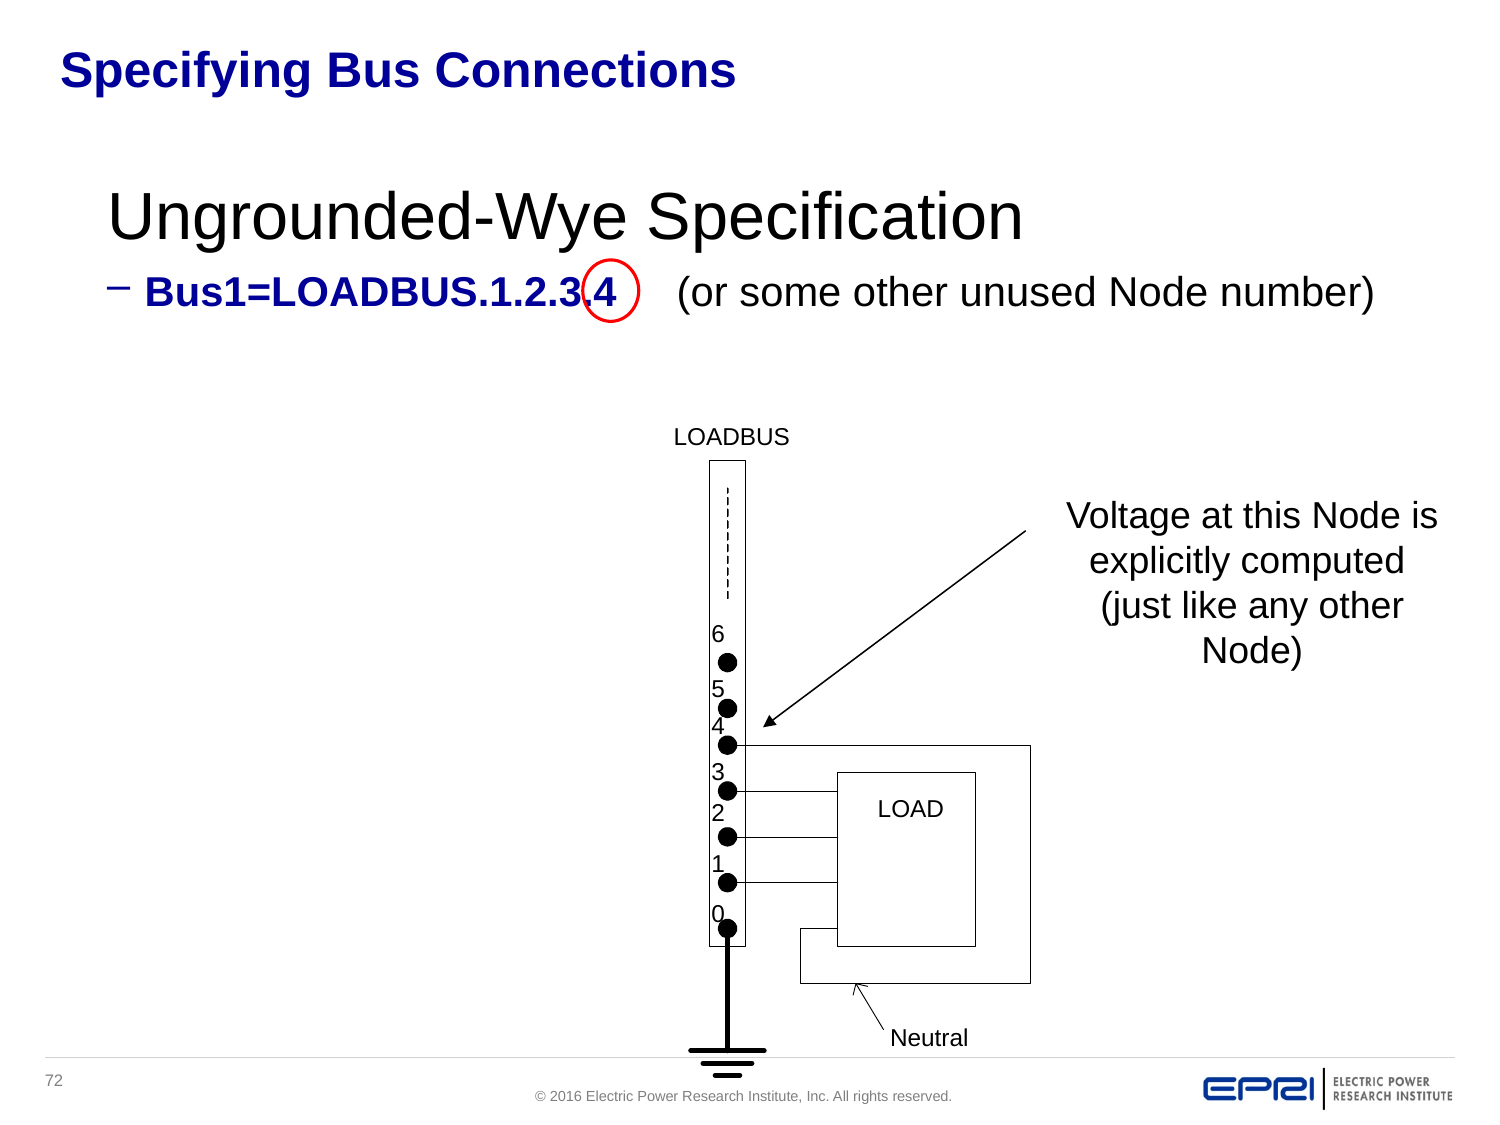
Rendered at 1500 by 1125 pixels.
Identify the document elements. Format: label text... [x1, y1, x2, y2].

picture [1200, 1064, 1455, 1113]
text_box Voltage at this Node is explicitly computed (just like any other Node) [1040, 483, 1470, 679]
title Specifying Bus Connections [44, 29, 1456, 151]
list Ungrounded-Wye Specification Bus1=LOADBUS.1.2.3.4 (or some other unused Node number) [44, 164, 1456, 1051]
picture [668, 415, 1036, 1083]
text_box [582, 259, 639, 322]
